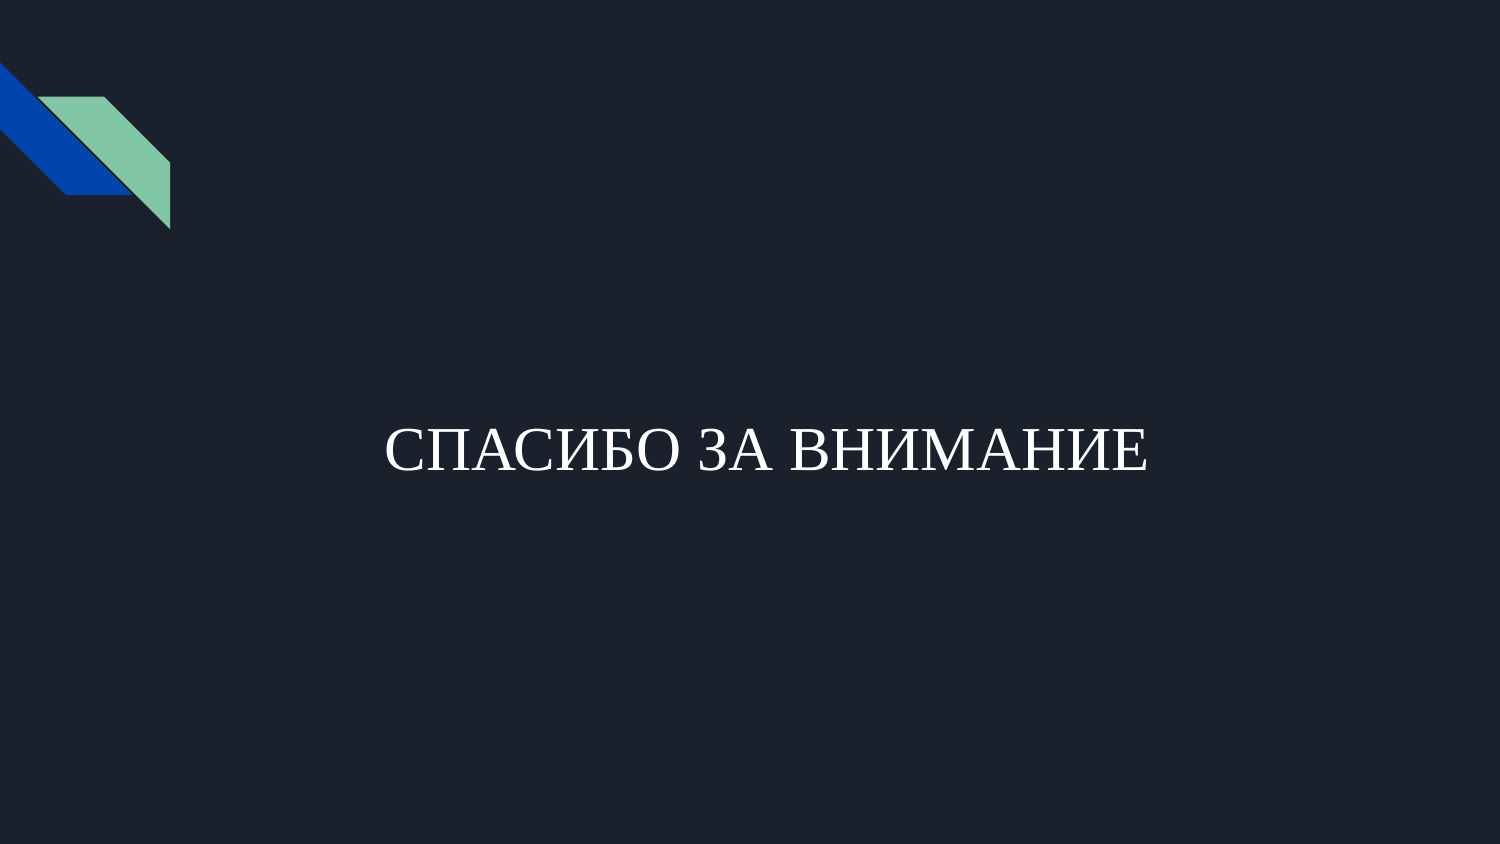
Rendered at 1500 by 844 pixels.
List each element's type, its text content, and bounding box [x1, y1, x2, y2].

text_box СПАСИБО ЗА ВНИМАНИЕ [213, 393, 1324, 502]
